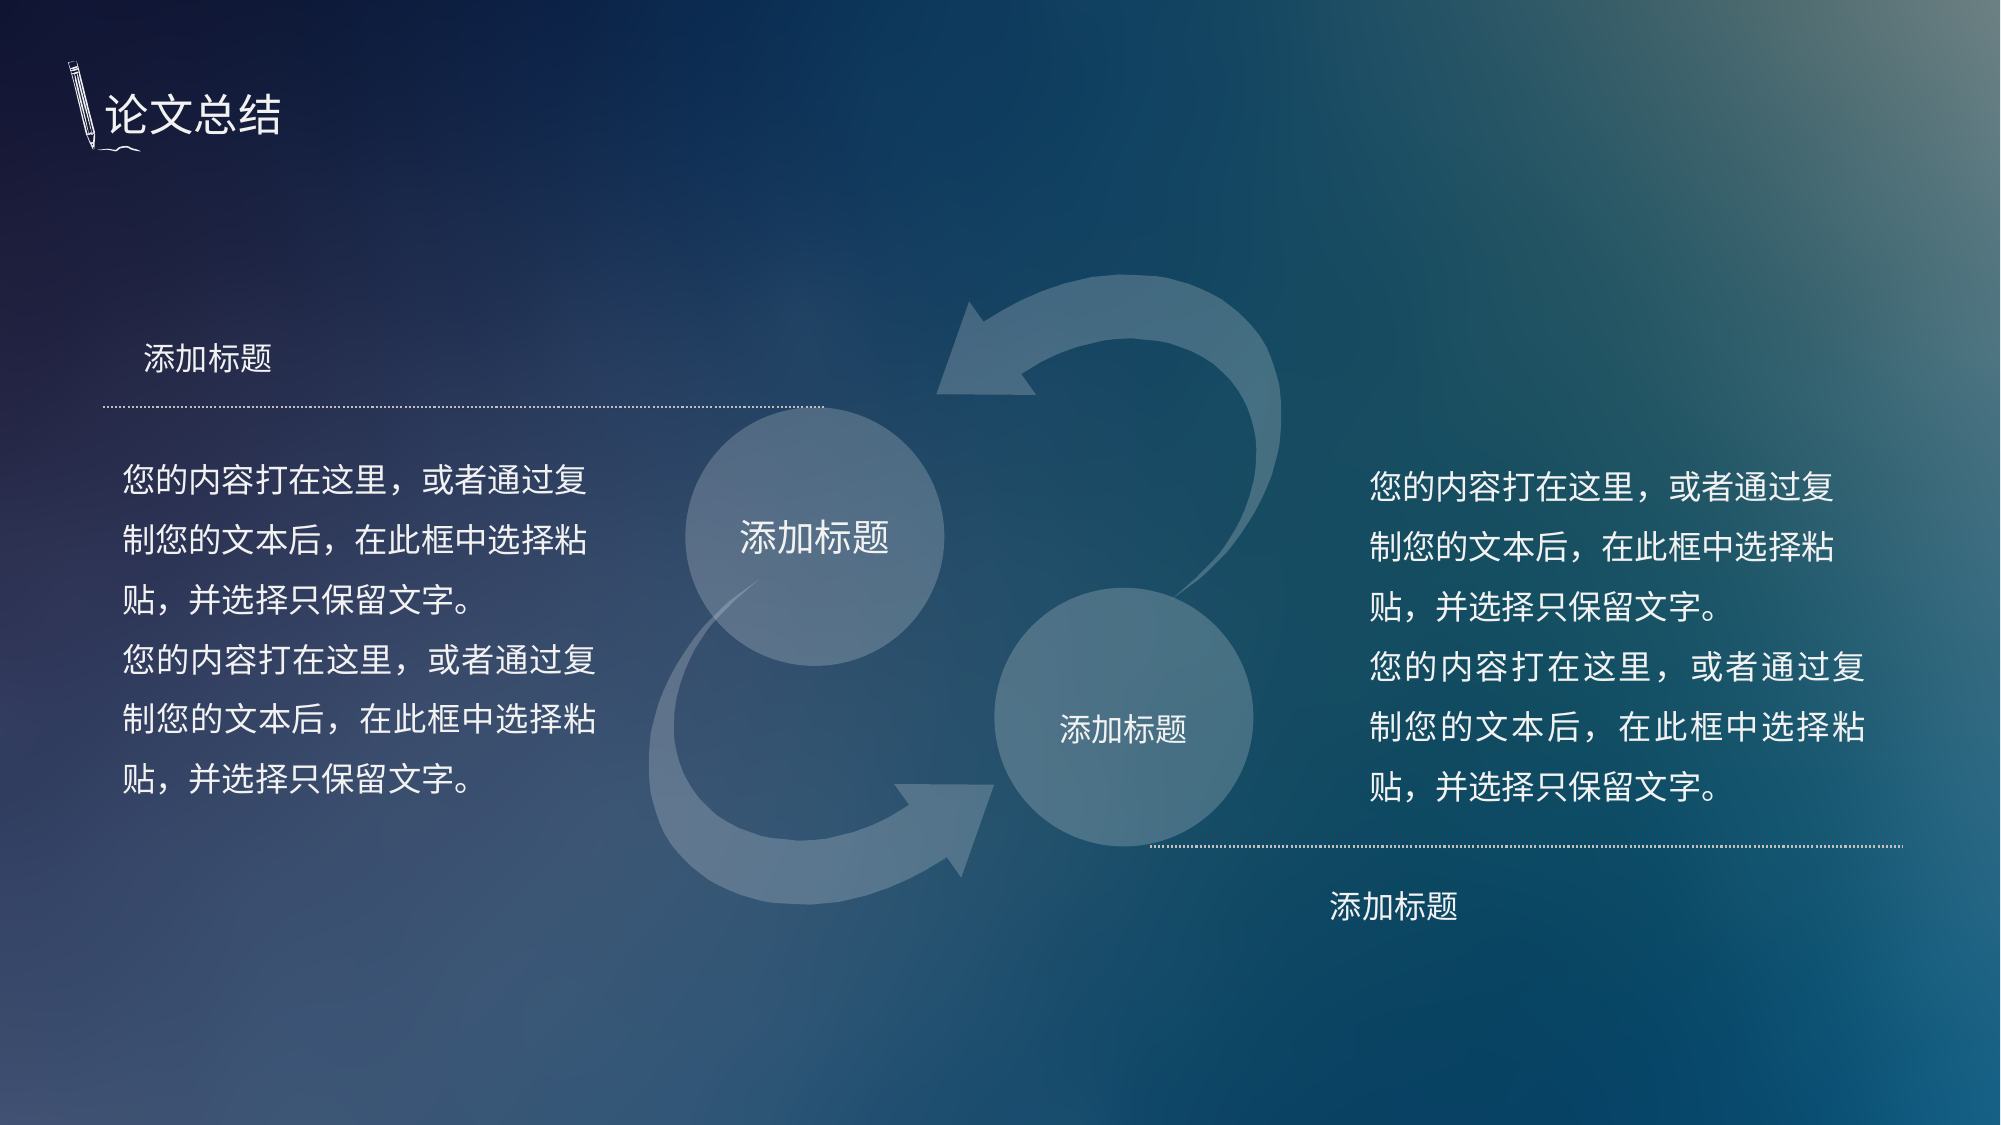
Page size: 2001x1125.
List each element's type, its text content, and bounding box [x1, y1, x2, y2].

text_box 您的内容打在这里，或者通过复制您的文本后，在此框中选择粘贴，并选择只保留文字。 您的内容打在这里，或者通过复制您的文本后，在此框中选择粘贴，并选择只保留文字。 [1349, 436, 1886, 816]
picture [0, 0, 2001, 1125]
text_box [1149, 846, 1903, 913]
text_box [936, 274, 1282, 597]
text_box [648, 617, 995, 905]
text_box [102, 306, 825, 408]
text_box 添加标题 [685, 407, 945, 666]
text_box 添加标题 [994, 587, 1254, 847]
text_box 您的内容打在这里，或者通过复制您的文本后，在此框中选择粘贴，并选择只保留文字。 您的内容打在这里，或者通过复制您的文本后，在此框中选择粘贴，并选择只保留文字。 [102, 429, 617, 869]
text_box 论文总结 [141, 79, 475, 148]
